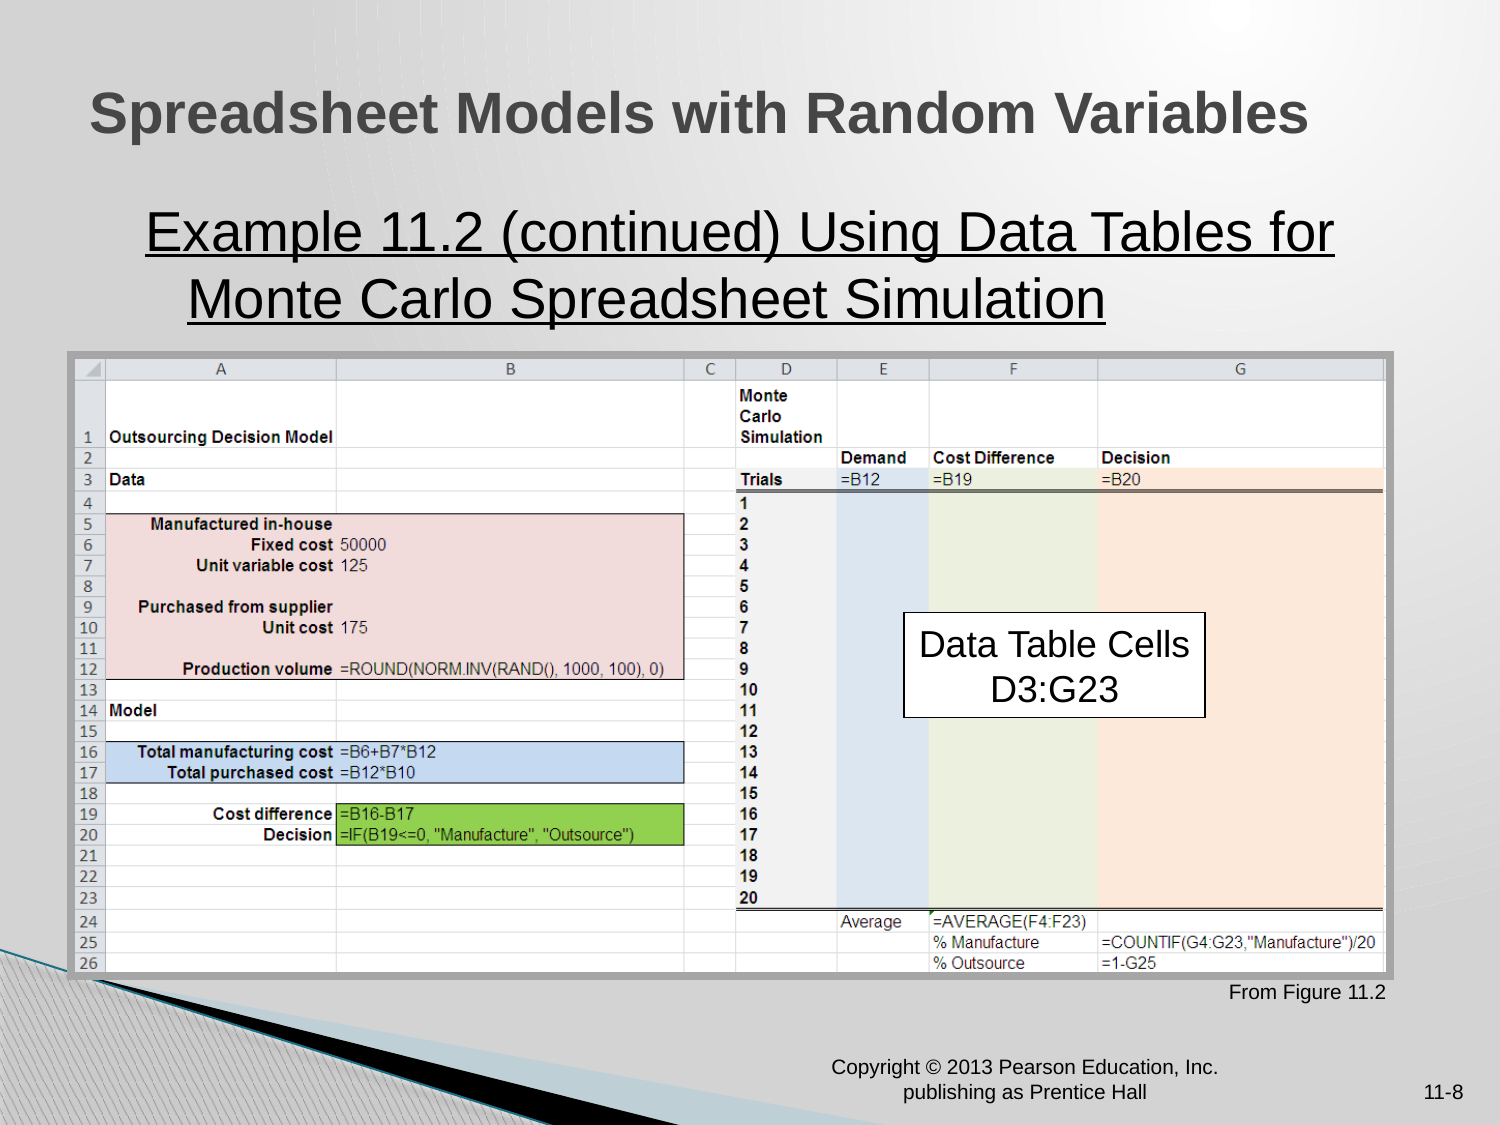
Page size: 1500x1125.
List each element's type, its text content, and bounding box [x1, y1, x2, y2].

list Example 11.2 (continued) Using Data Tables for Monte Carlo Spreadsheet Simulation [112, 187, 1463, 931]
text_box Spreadsheet Models with Random Variables [74, 45, 1425, 175]
footer Copyright © 2013 Pearson Education, Inc. publishing as Prentice Hall [812, 1051, 1238, 1112]
text_box From Figure 11.2 [1213, 971, 1402, 1012]
slide_number 11-8 [1362, 1051, 1479, 1112]
picture [74, 359, 1387, 973]
